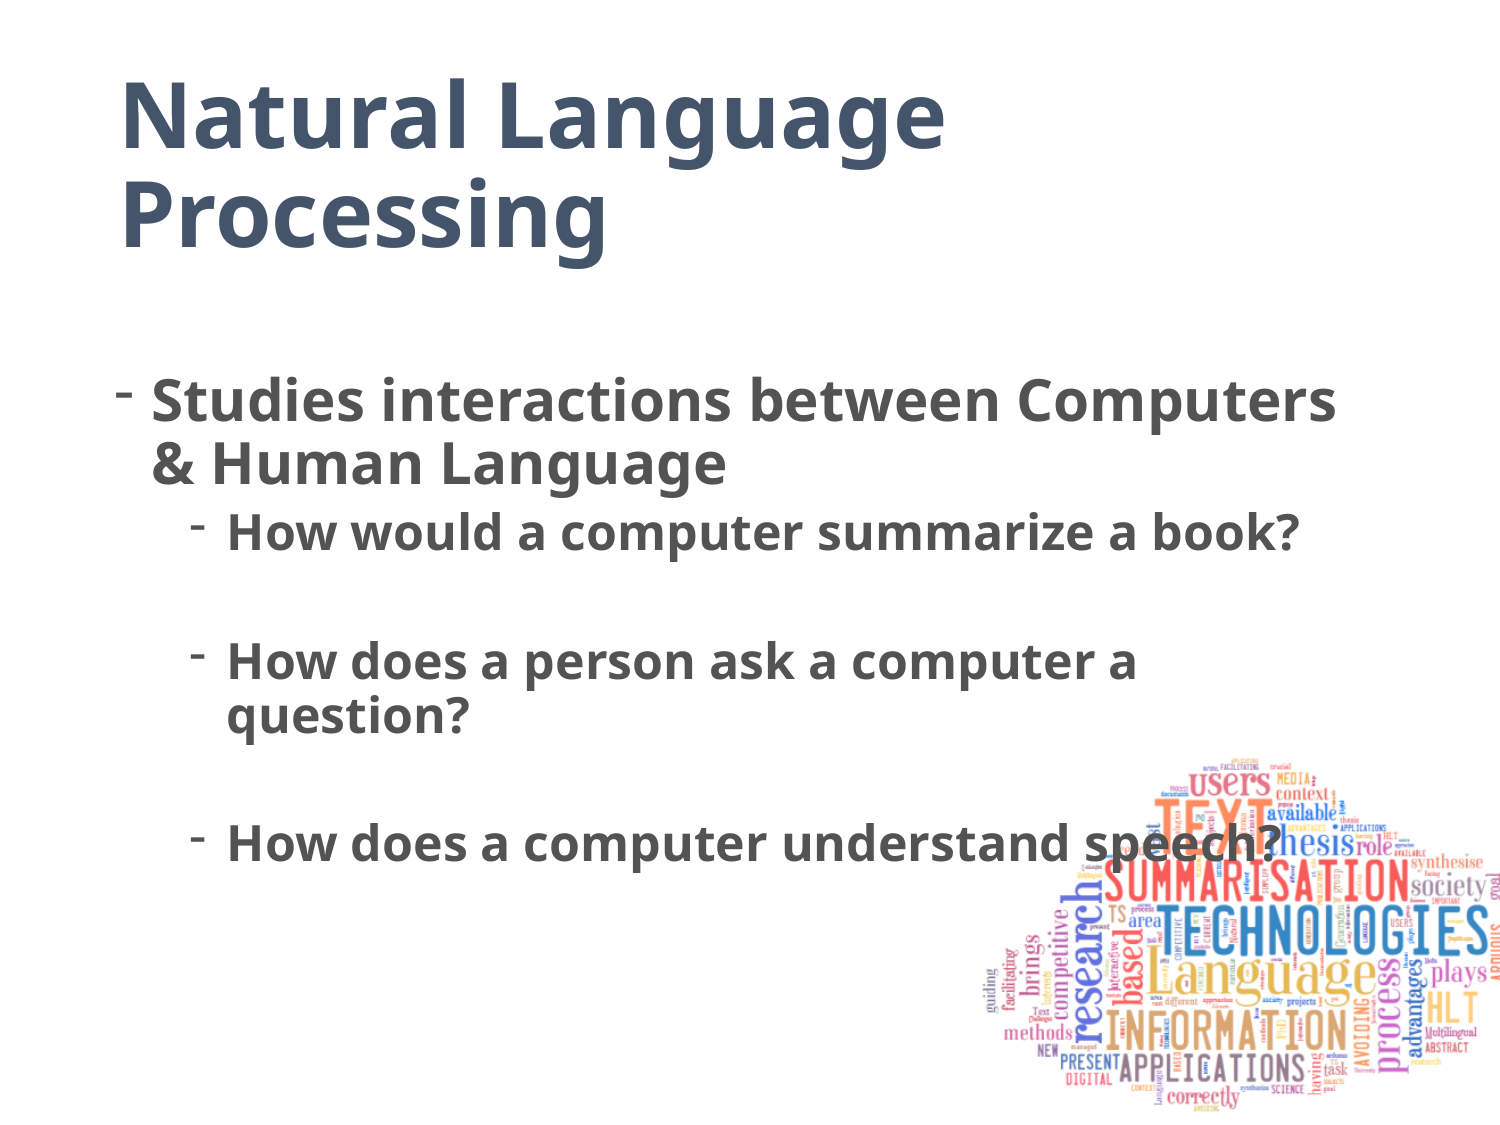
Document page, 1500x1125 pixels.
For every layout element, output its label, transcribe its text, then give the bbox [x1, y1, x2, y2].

title Natural Language Processing [103, 59, 1397, 278]
text_box Studies interactions between Computers & Human Language How would a computer summarize a book? How does a person ask a computer a question? How does a computer understand speech? [103, 365, 1397, 901]
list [969, 729, 1500, 1125]
